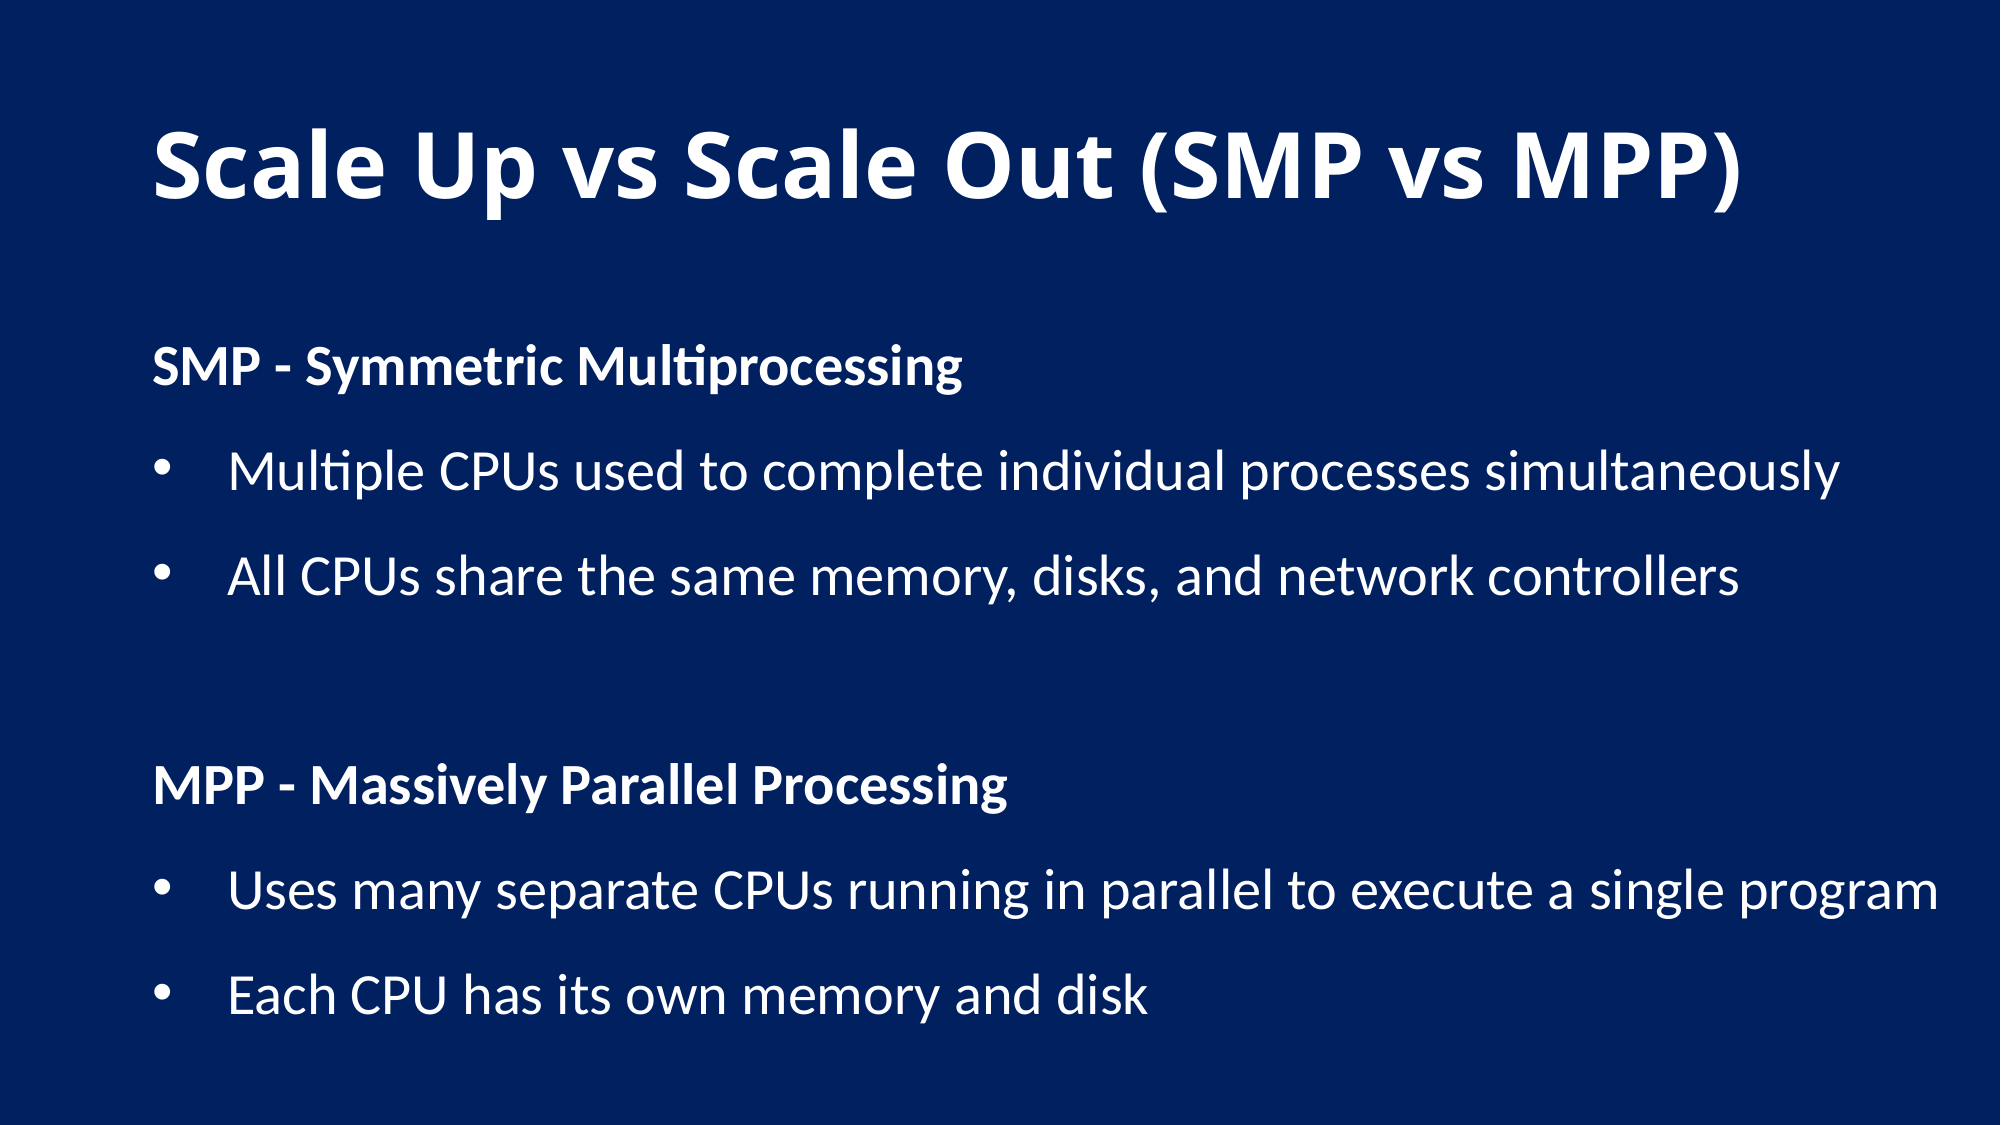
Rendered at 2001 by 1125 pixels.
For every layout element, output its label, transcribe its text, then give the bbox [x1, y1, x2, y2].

title Scale Up vs Scale Out (SMP vs MPP) [137, 59, 1863, 278]
text_box SMP - Symmetric Multiprocessing Multiple CPUs used to complete individual processes simultaneously All CPUs share the same memory, disks, and network controllers MPP - Massively Parallel Processing Uses many separate CPUs running in parallel to execute a single program Each CPU has its own memory and disk [137, 284, 1973, 1034]
